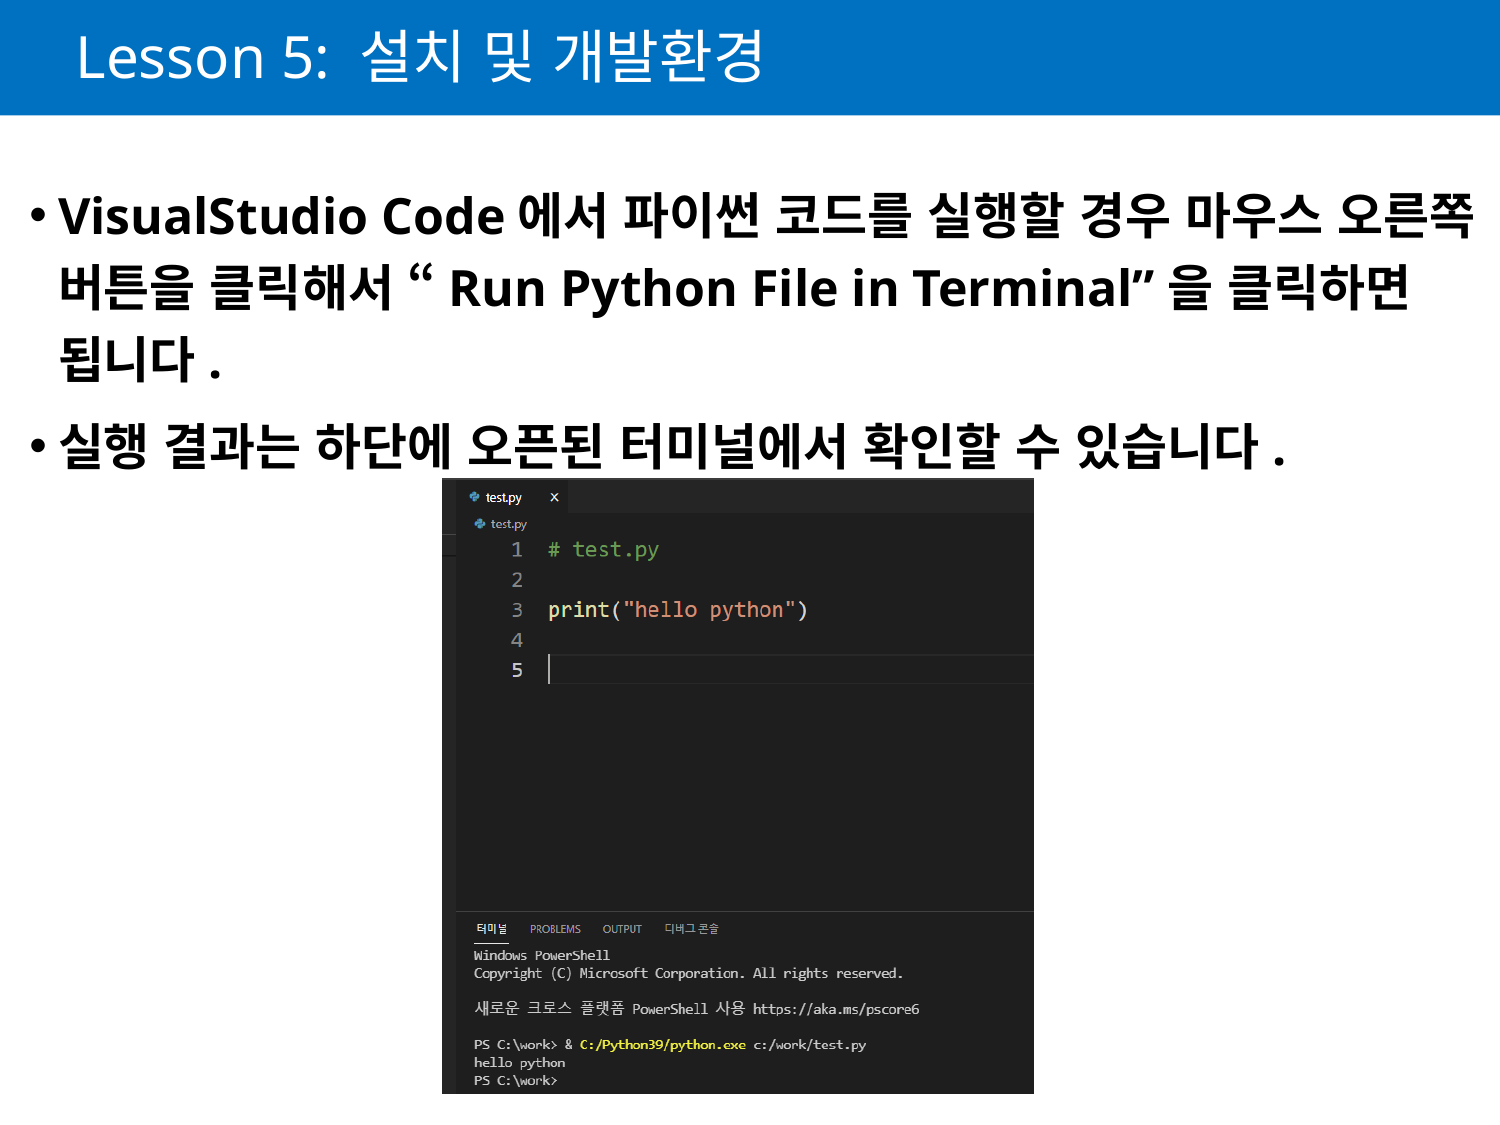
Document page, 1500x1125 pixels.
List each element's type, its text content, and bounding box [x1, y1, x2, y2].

title Lesson 5: 설치 및 개발환경 [75, 0, 1351, 122]
picture [442, 478, 1034, 1095]
list VisualStudio Code에서 파이썬 코드를 실행할 경우 마우스 오른쪽 버튼을 클릭해서 “Run Python File in Terminal”을 클릭하면 됩니다. 실행 결과는 하단에 오픈된 터미널에서 확인할 수 있습니다. [29, 172, 1485, 1018]
